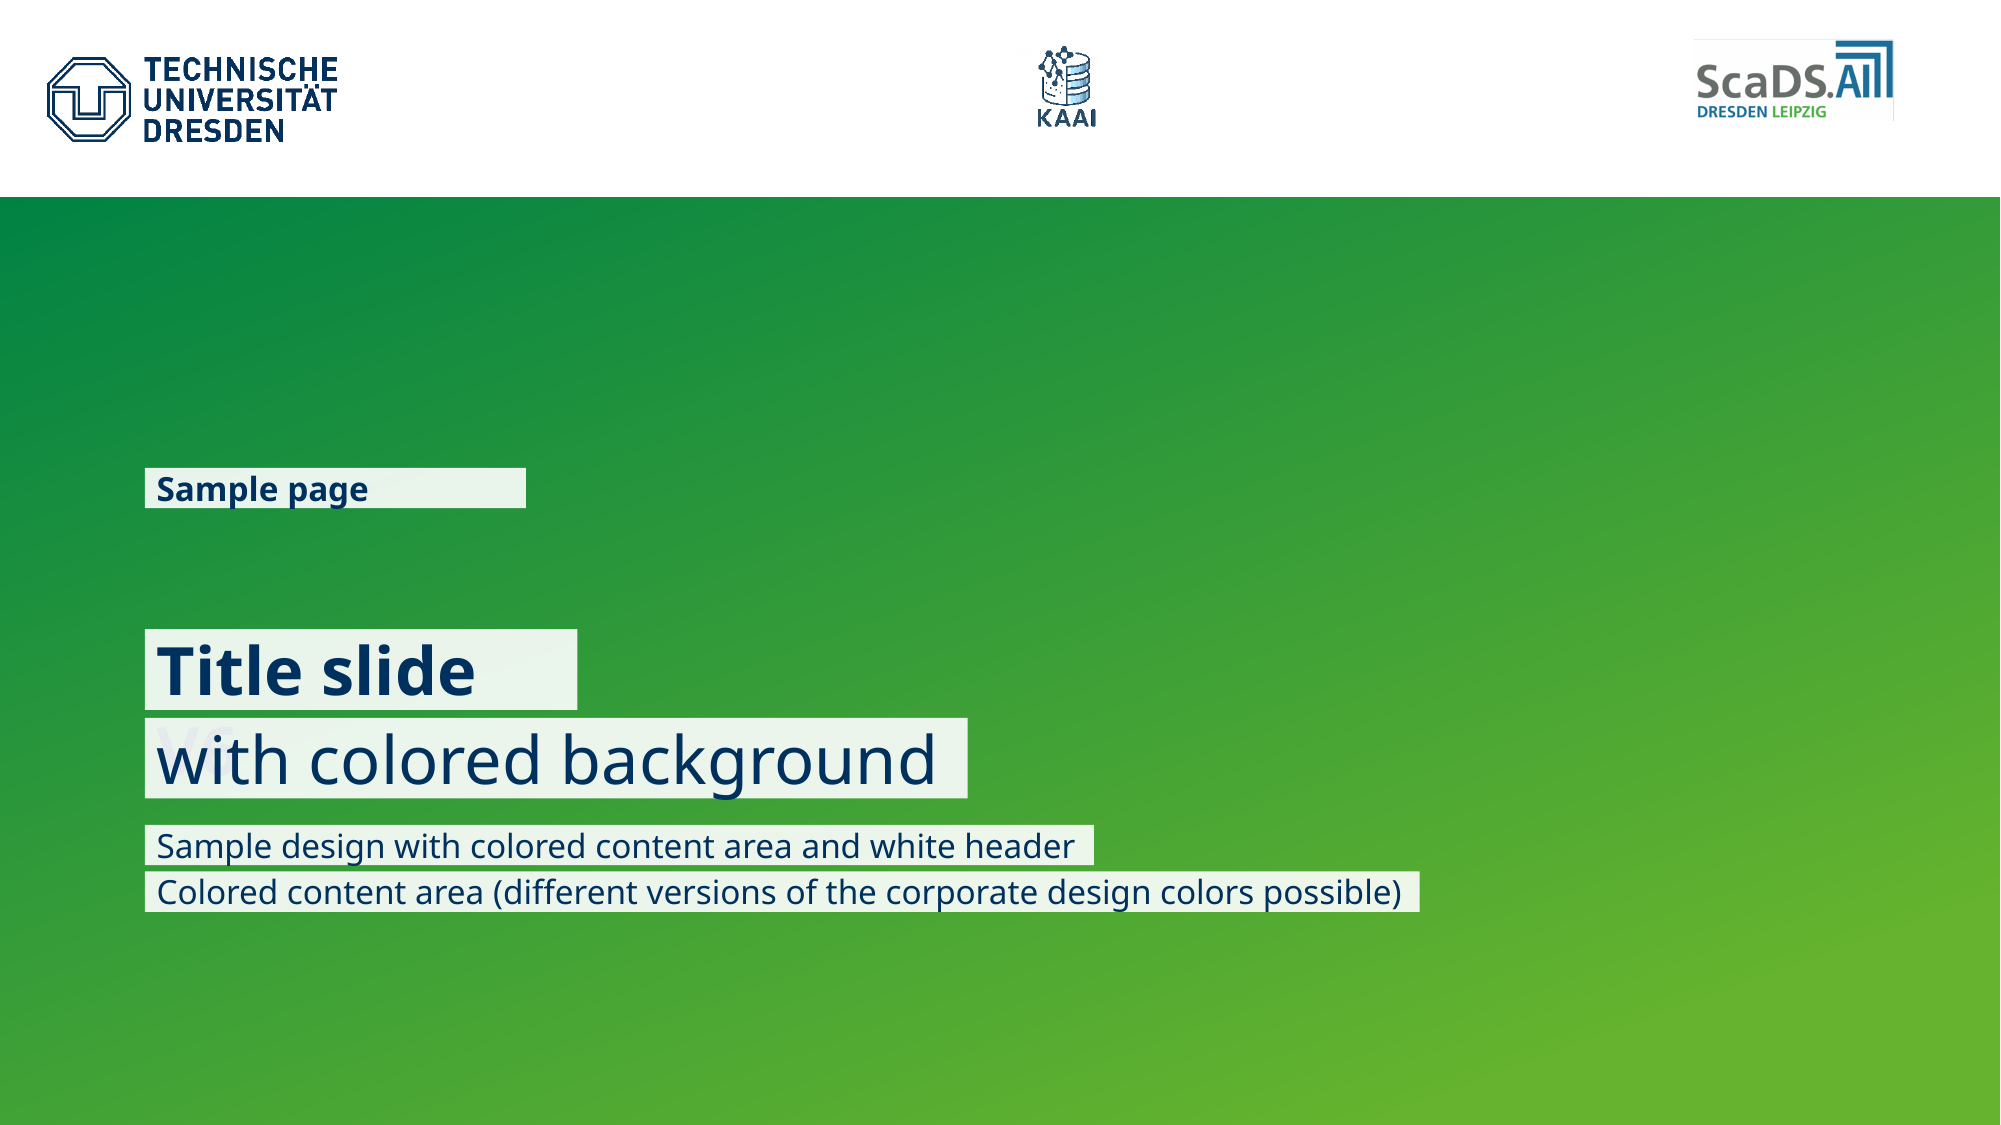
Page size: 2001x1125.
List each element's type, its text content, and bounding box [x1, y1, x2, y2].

title Title slide V6 [144, 629, 578, 710]
list with colored background [144, 717, 968, 799]
list Sample page [144, 467, 526, 509]
list Colored content area (different versions of the corporate design colors possible) [144, 871, 1420, 912]
picture [1014, 46, 1117, 128]
picture [47, 57, 337, 142]
subtitle Sample design with colored content area and white header [144, 824, 1094, 866]
picture [1692, 38, 1895, 122]
